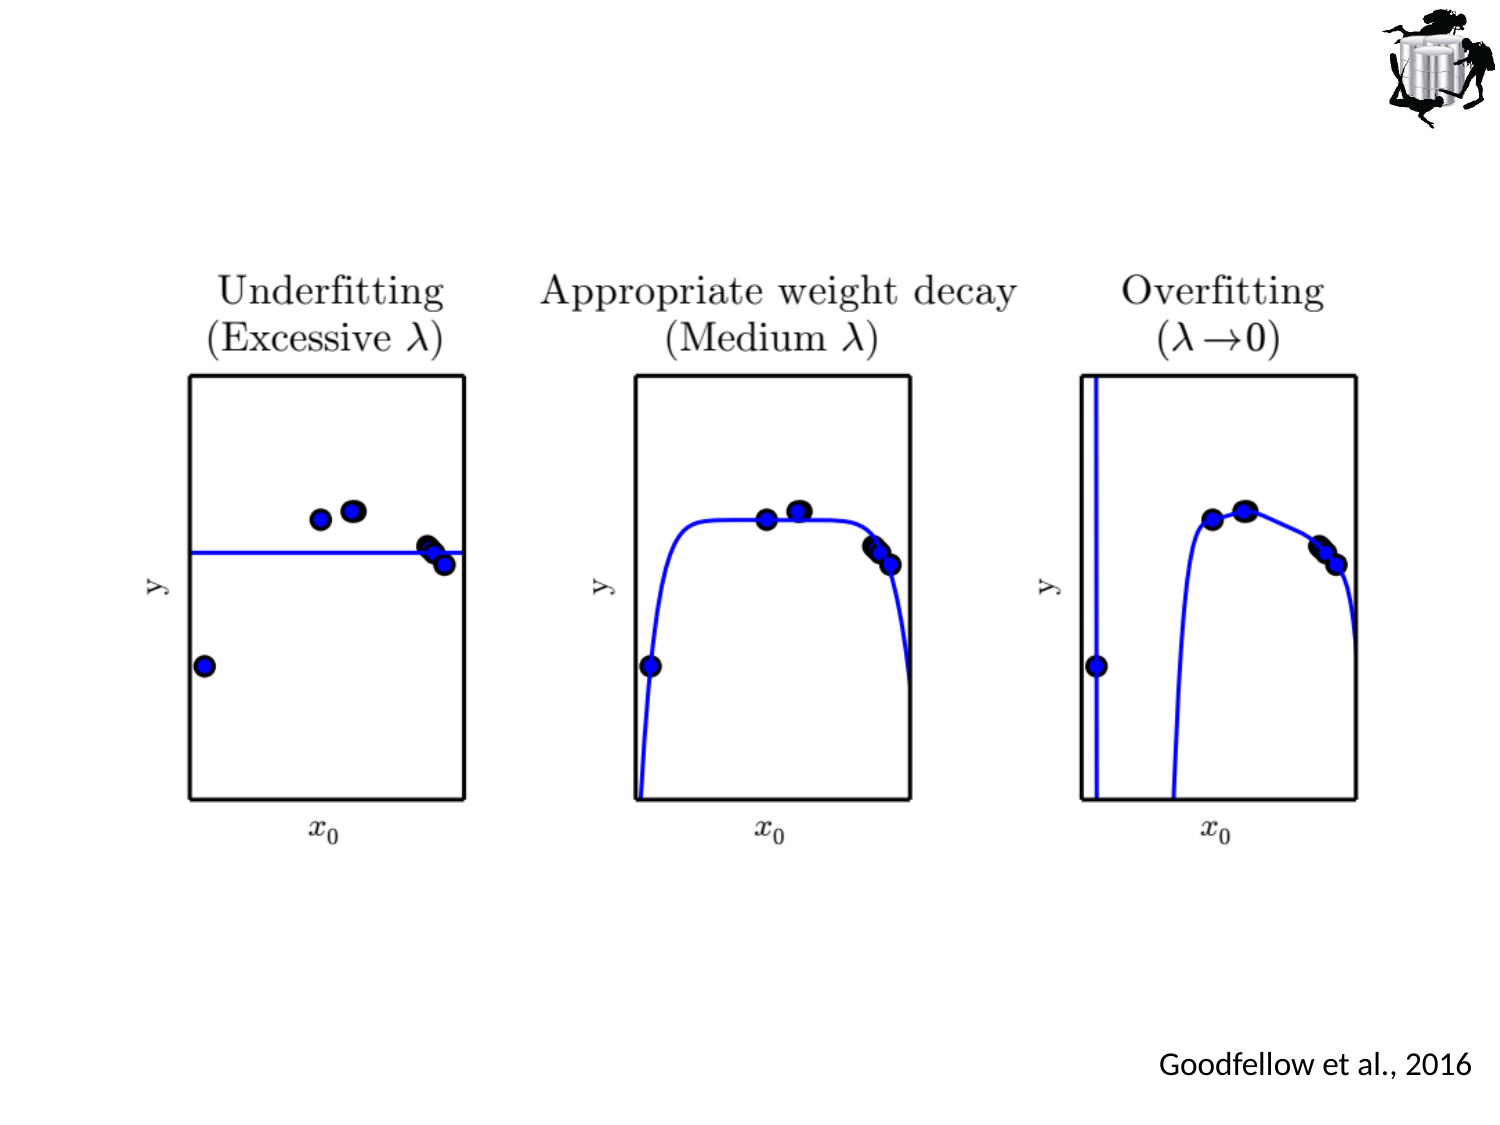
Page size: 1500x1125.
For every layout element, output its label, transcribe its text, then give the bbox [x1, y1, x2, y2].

picture [1376, 5, 1498, 131]
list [139, 264, 1377, 855]
text_box Goodfellow et al., 2016 [1144, 1034, 1500, 1090]
